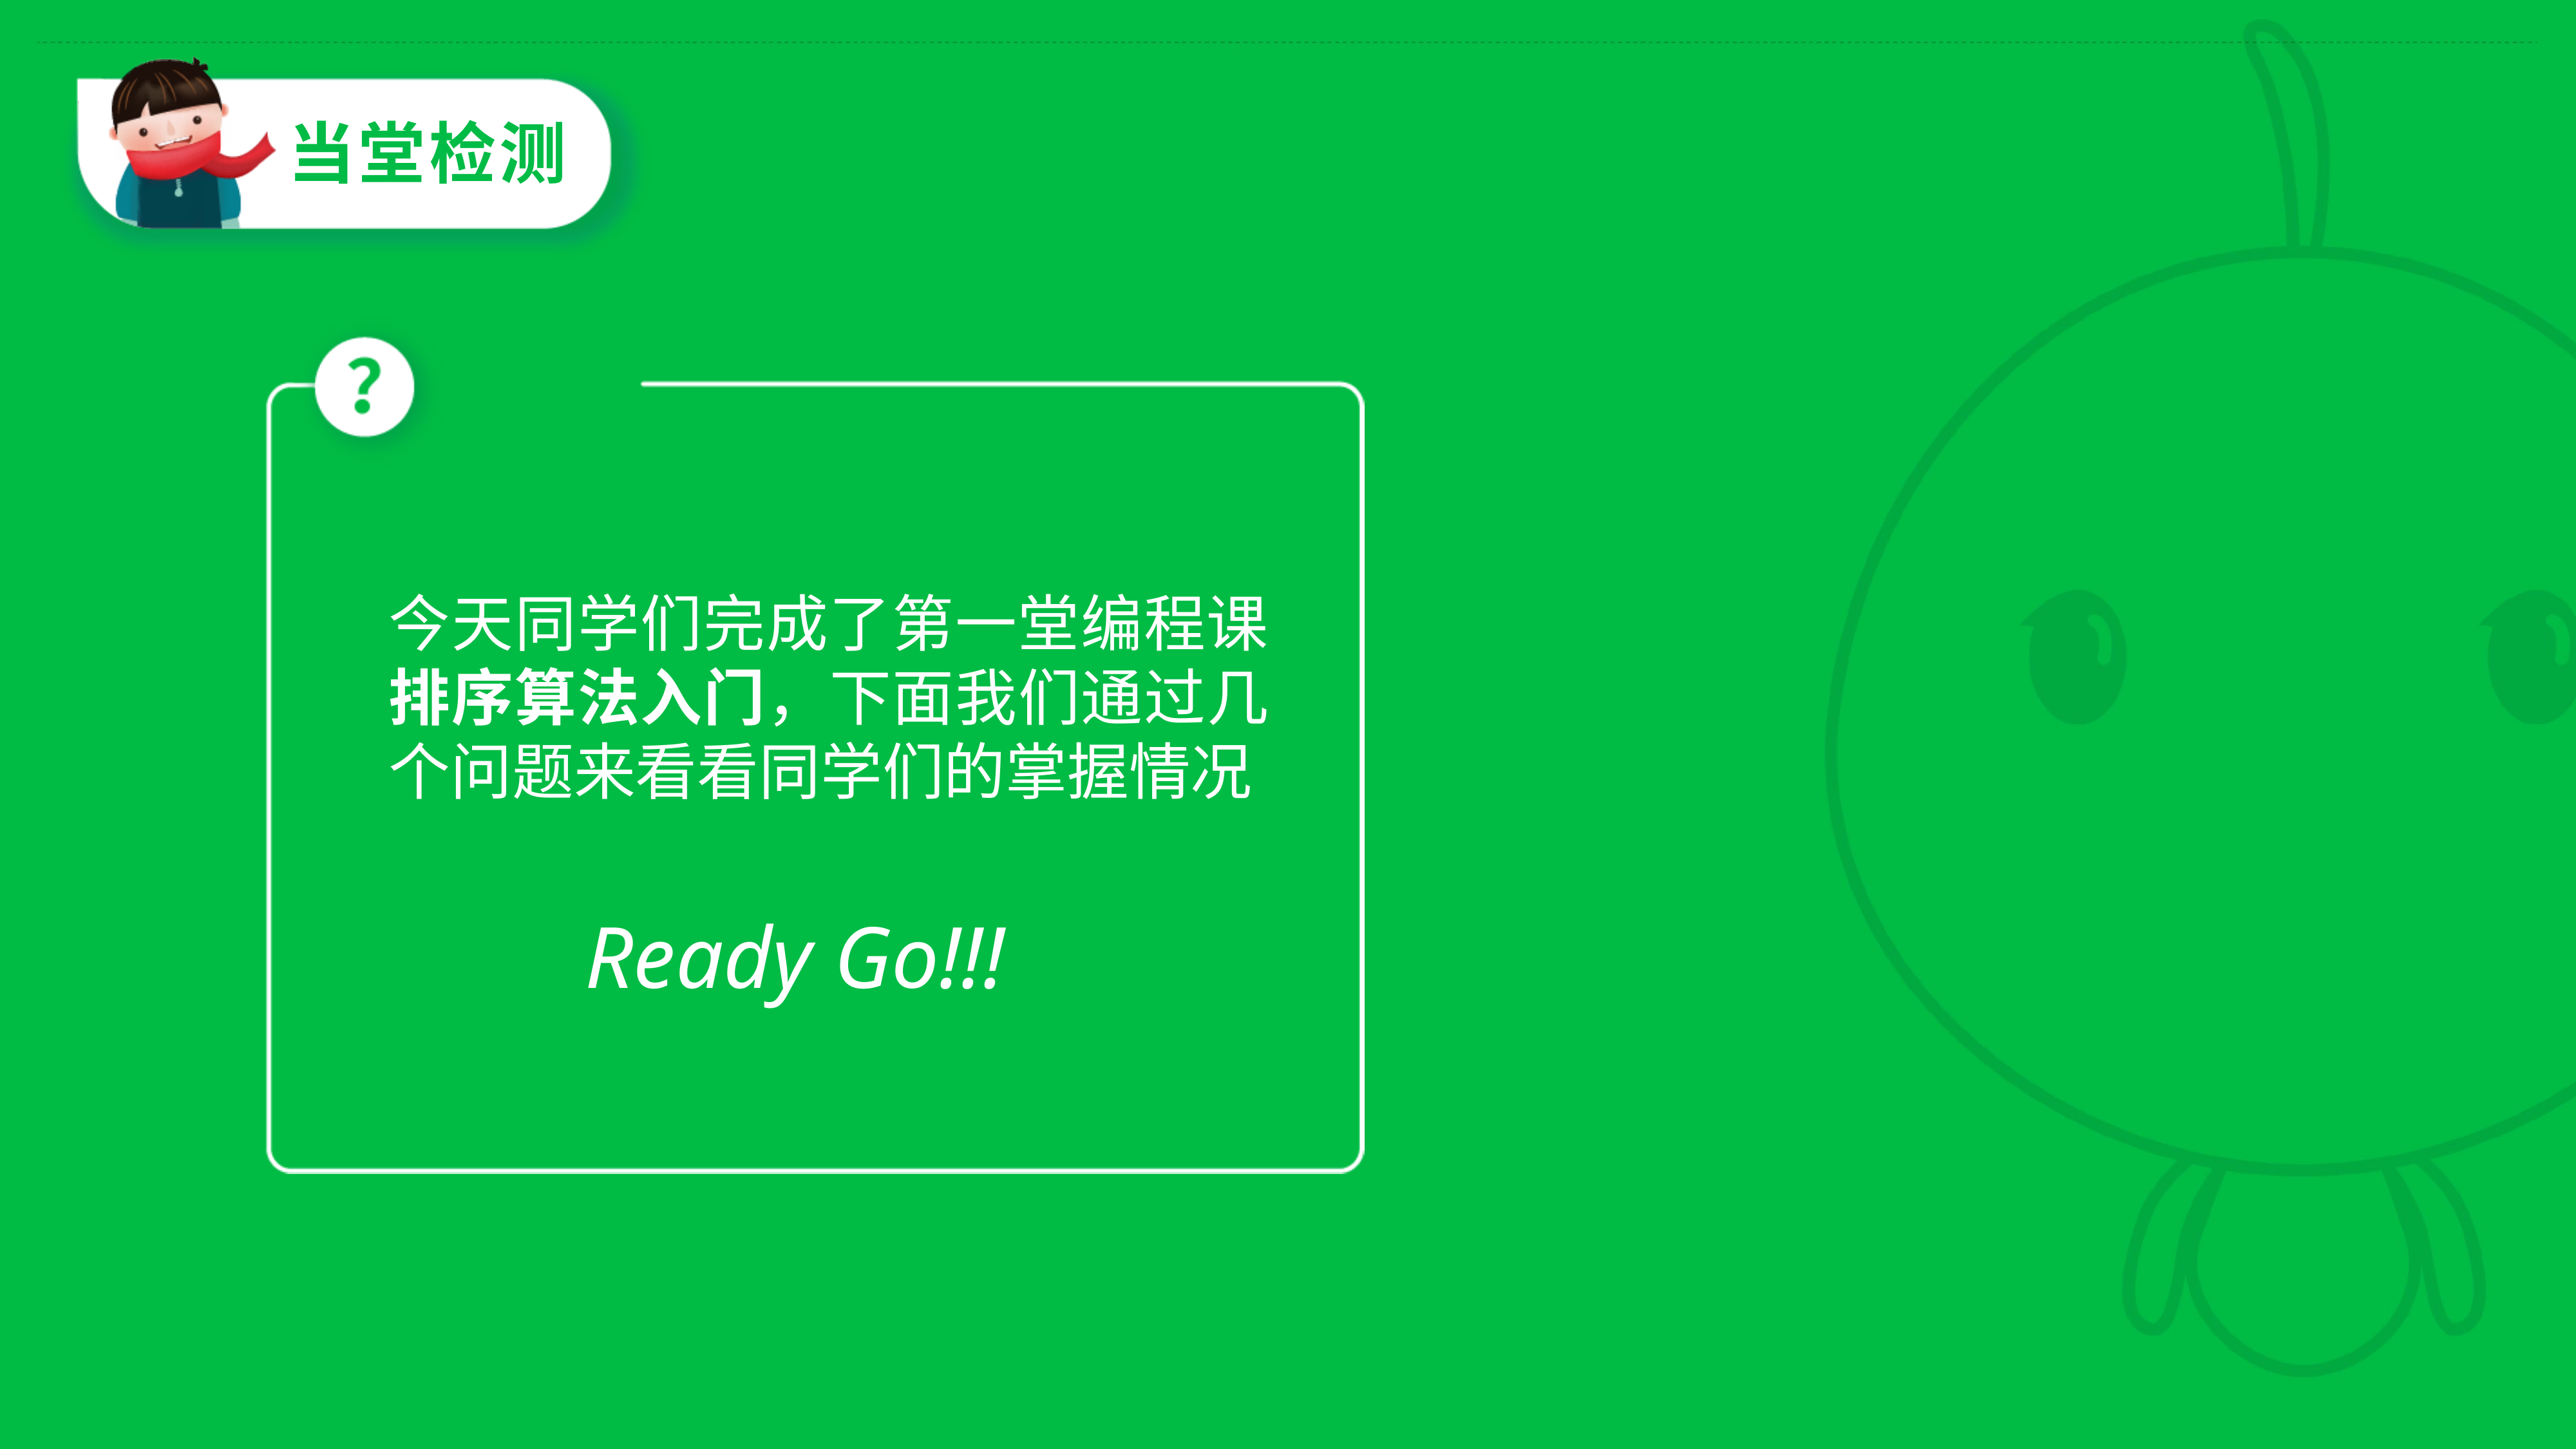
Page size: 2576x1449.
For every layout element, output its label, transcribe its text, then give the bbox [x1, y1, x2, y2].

text_box 当堂检测 [282, 105, 573, 197]
picture [0, 0, 2576, 1449]
